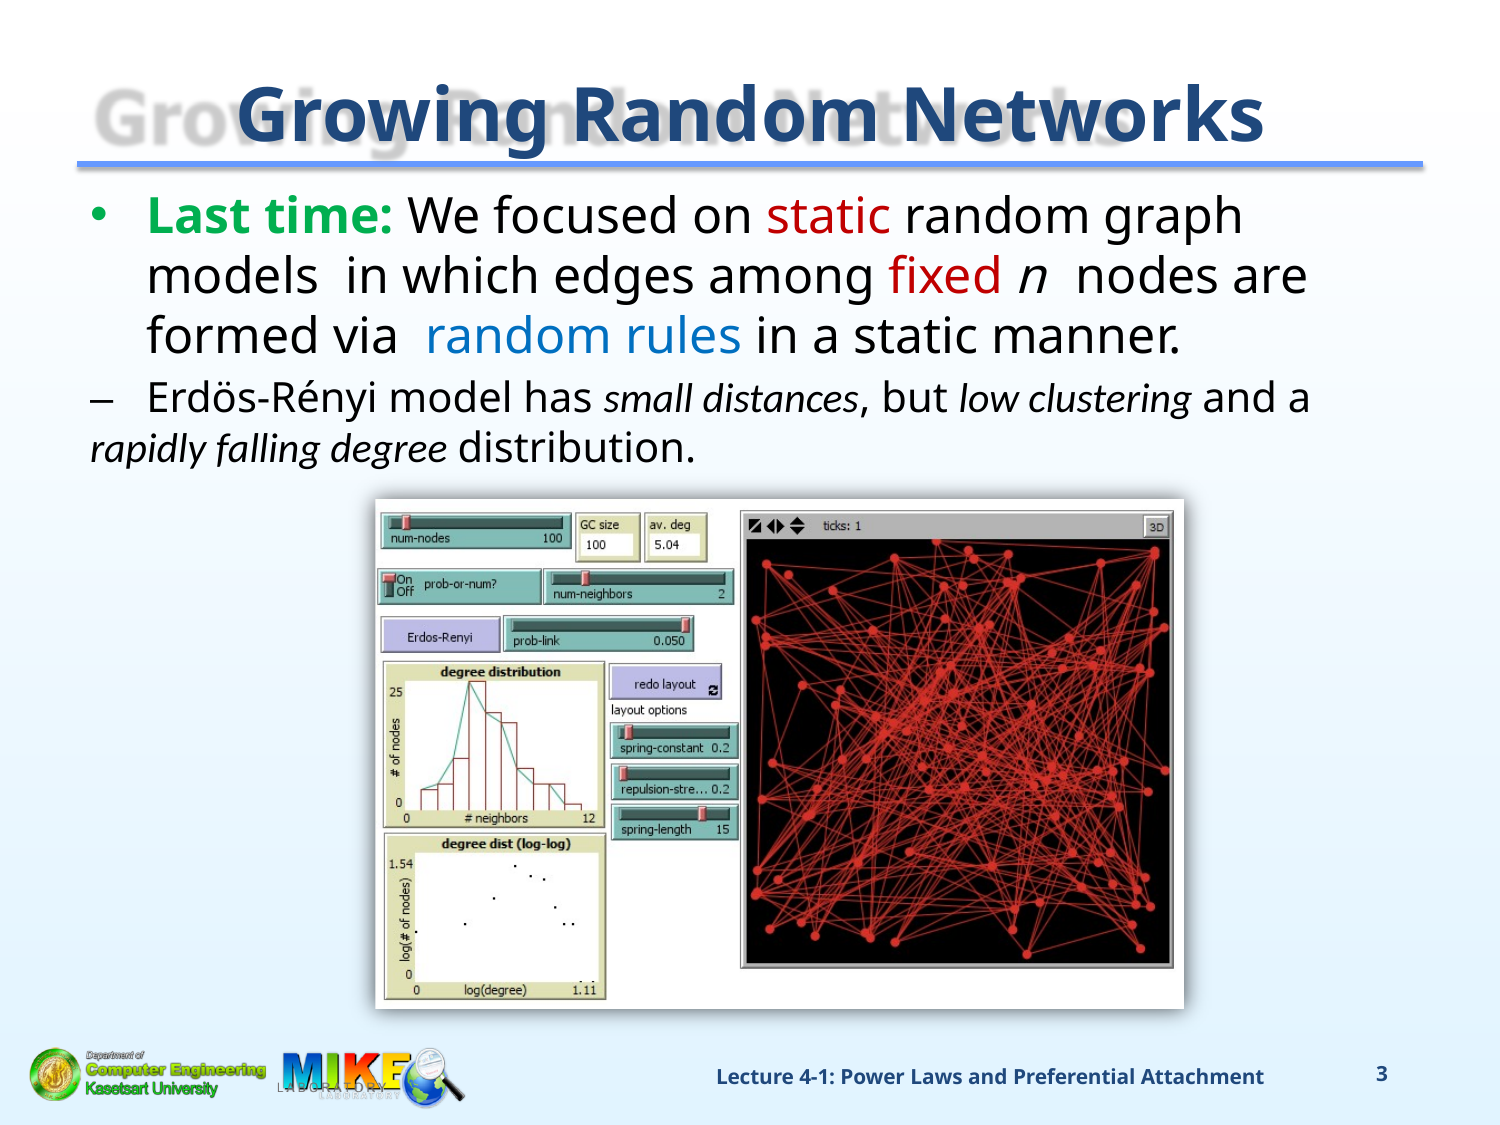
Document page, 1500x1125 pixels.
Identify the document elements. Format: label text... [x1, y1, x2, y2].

footer Lecture 4-1: Power Laws and Preferential Attachment [714, 1065, 1282, 1091]
text_box [42, 41, 1182, 166]
title Growing Random Networks [87, 65, 1413, 157]
picture [0, 0, 1500, 1125]
text_box [343, 468, 1216, 1040]
slide_number 3 [1365, 1065, 1401, 1091]
text_box [375, 499, 1184, 1009]
text_box Last time: We focused on static random graph models in which edges among fixed n nodes are formed via random rules in a static manner. – Erdös-Rényi model has small distances, but low clustering and a rapidly falling degree distribution. [87, 183, 1371, 472]
